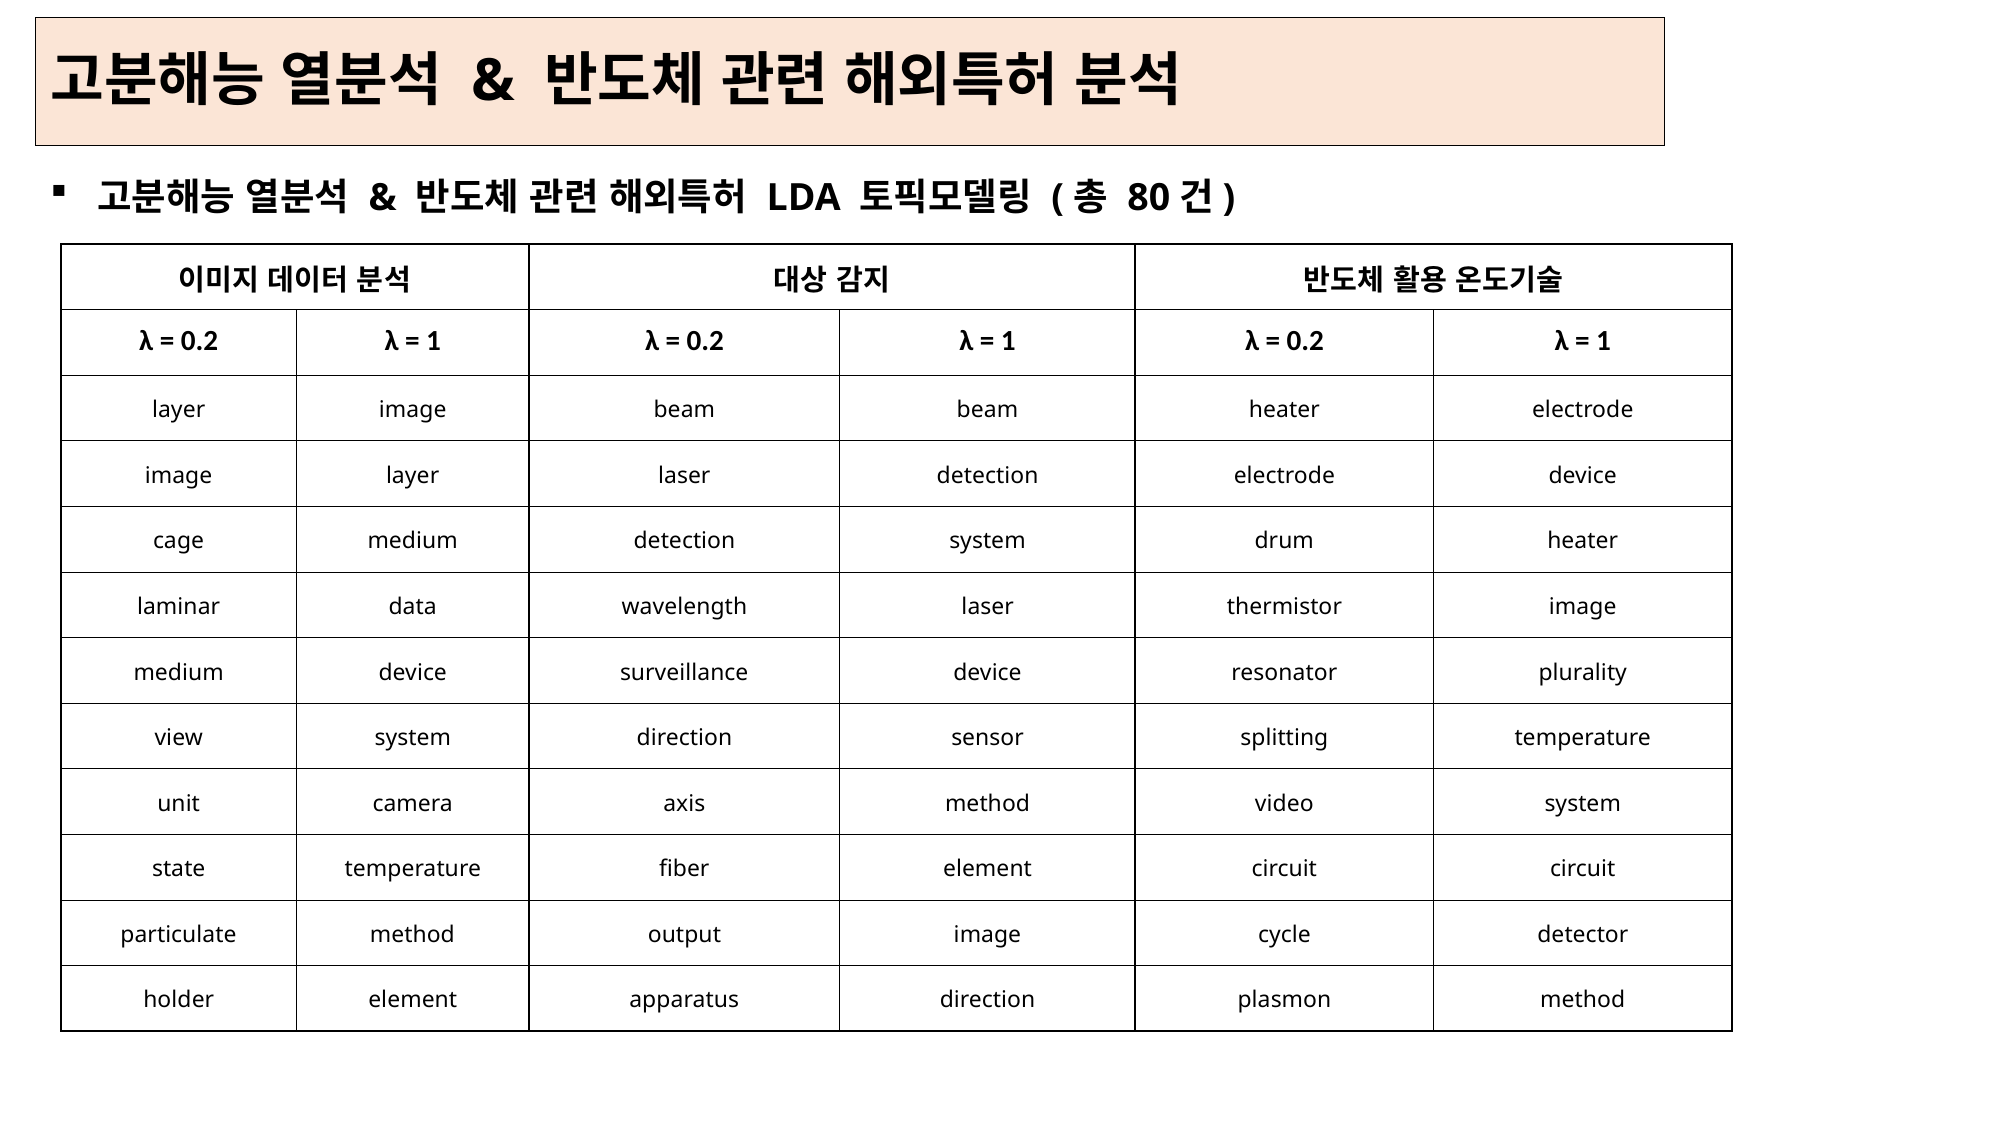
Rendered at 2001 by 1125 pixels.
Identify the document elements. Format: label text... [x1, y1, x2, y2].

table_cell apparatus [530, 966, 839, 1030]
text_box 고분해능 열분석 & 반도체 관련 해외특허 LDA 토픽모델링 (총 80건) [35, 165, 1277, 226]
table_cell image [840, 901, 1134, 965]
table_cell resonator [1136, 638, 1433, 703]
table_cell element [297, 966, 528, 1030]
table_cell particulate [62, 901, 296, 965]
table_cell video [1136, 769, 1433, 834]
table_cell drum [1136, 507, 1433, 572]
table_cell image [62, 441, 296, 506]
table_header 이미지 데이터 분석 [62, 245, 528, 309]
table_cell λ = 1 [297, 310, 528, 375]
table_header 대상 감지 [530, 245, 1134, 309]
table_cell fiber [530, 835, 839, 900]
table_header 반도체 활용 온도기술 [1136, 245, 1731, 309]
table_cell detector [1434, 901, 1731, 965]
table_cell view [62, 704, 296, 768]
table_cell device [297, 638, 528, 703]
table_cell method [840, 769, 1134, 834]
table_cell temperature [297, 835, 528, 900]
table_cell detection [840, 441, 1134, 506]
table_cell output [530, 901, 839, 965]
table_cell circuit [1136, 835, 1433, 900]
table_cell direction [840, 966, 1134, 1030]
table_cell method [1434, 966, 1731, 1030]
table_cell cage [62, 507, 296, 572]
table_cell electrode [1434, 376, 1731, 440]
table_cell surveillance [530, 638, 839, 703]
table_cell beam [530, 376, 839, 440]
table_cell laser [530, 441, 839, 506]
table_cell electrode [1136, 441, 1433, 506]
table_cell λ = 1 [1434, 310, 1731, 375]
table_cell temperature [1434, 704, 1731, 768]
table_cell λ = 0.2 [62, 310, 296, 375]
table_cell unit [62, 769, 296, 834]
table_cell heater [1136, 376, 1433, 440]
table_cell λ = 0.2 [530, 310, 839, 375]
table_cell plasmon [1136, 966, 1433, 1030]
table_cell layer [62, 376, 296, 440]
table_cell detection [530, 507, 839, 572]
table_cell method [297, 901, 528, 965]
table_cell laser [840, 573, 1134, 637]
table_cell device [840, 638, 1134, 703]
table_cell element [840, 835, 1134, 900]
table_cell cycle [1136, 901, 1433, 965]
table_cell layer [297, 441, 528, 506]
table_cell heater [1434, 507, 1731, 572]
table_cell medium [62, 638, 296, 703]
table_cell axis [530, 769, 839, 834]
table_cell λ = 0.2 [1136, 310, 1433, 375]
table_cell circuit [1434, 835, 1731, 900]
table_cell holder [62, 966, 296, 1030]
text_box 고분해능 열분석 & 반도체 관련 해외특허 분석 [35, 17, 1665, 146]
table_cell wavelength [530, 573, 839, 637]
table_cell system [840, 507, 1134, 572]
table_cell splitting [1136, 704, 1433, 768]
table_cell λ = 1 [840, 310, 1134, 375]
table_cell camera [297, 769, 528, 834]
table_cell image [1434, 573, 1731, 637]
table_cell thermistor [1136, 573, 1433, 637]
table_cell medium [297, 507, 528, 572]
table_cell state [62, 835, 296, 900]
table_cell sensor [840, 704, 1134, 768]
table_cell plurality [1434, 638, 1731, 703]
table_cell data [297, 573, 528, 637]
table_cell beam [840, 376, 1134, 440]
table_cell device [1434, 441, 1731, 506]
table_cell image [297, 376, 528, 440]
table_cell system [1434, 769, 1731, 834]
table_cell laminar [62, 573, 296, 637]
table_cell system [297, 704, 528, 768]
table_cell direction [530, 704, 839, 768]
